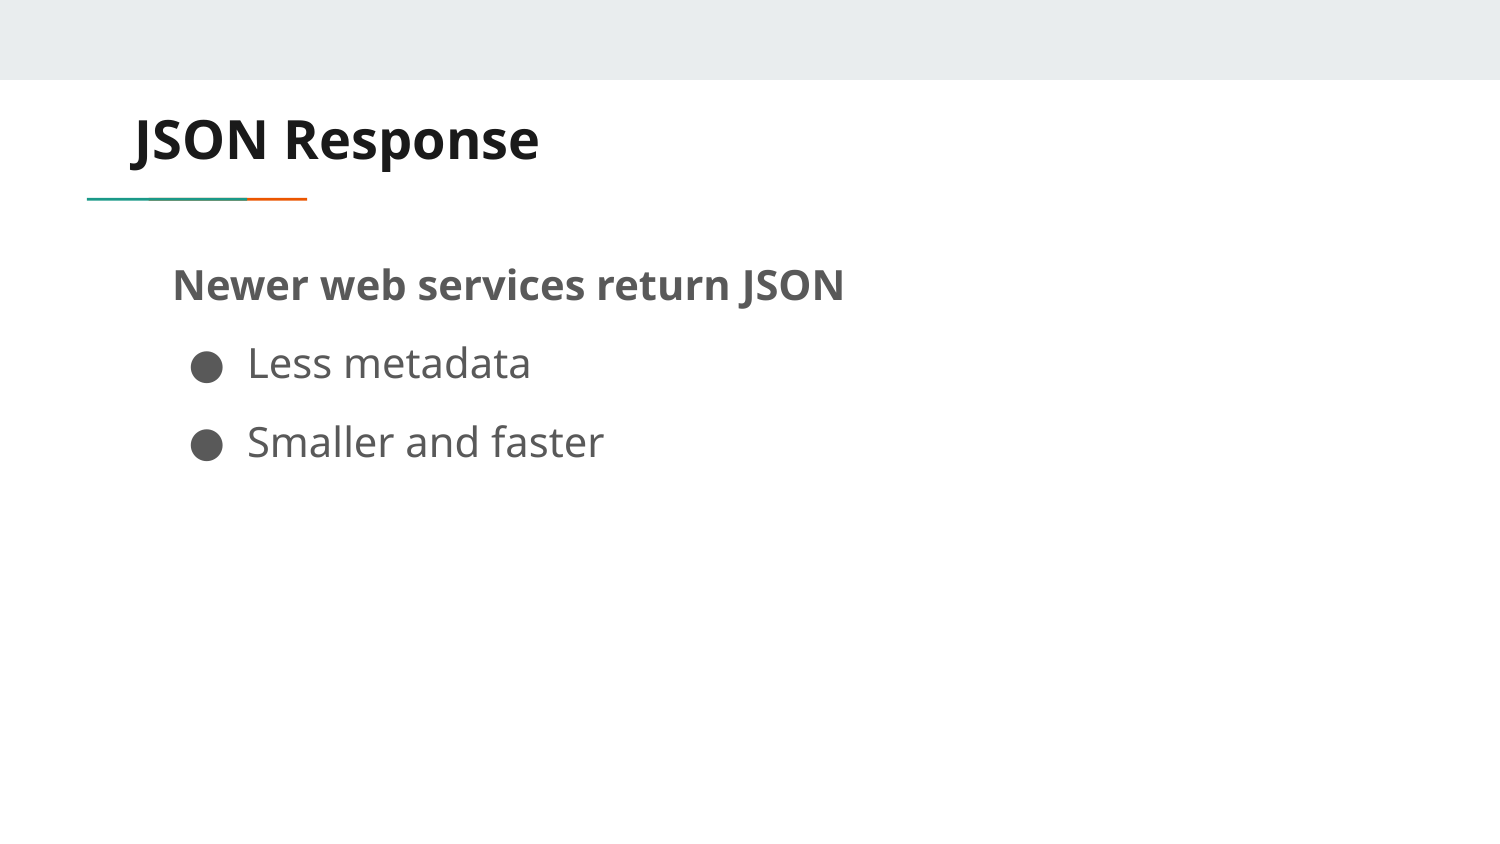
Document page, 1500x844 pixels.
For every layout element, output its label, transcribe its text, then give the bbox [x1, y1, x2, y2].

title JSON Response [119, 89, 1381, 178]
list Newer web services return JSON Less metadata Smaller and faster [157, 236, 1419, 608]
